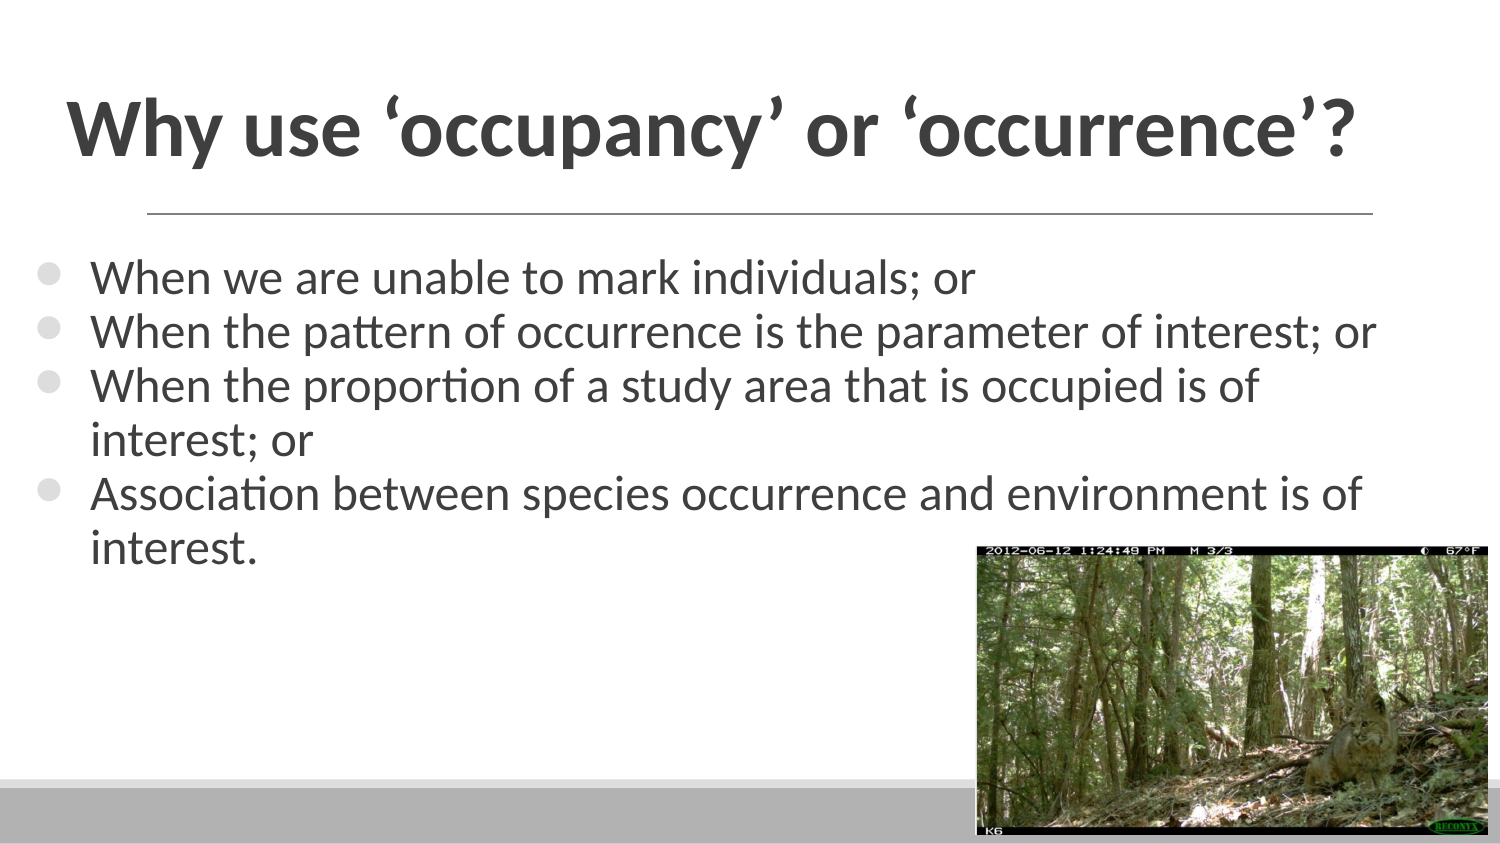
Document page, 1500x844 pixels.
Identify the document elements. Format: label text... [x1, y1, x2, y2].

list When we are unable to mark individuals; or When the pattern of occurrence is the parameter of interest; or When the proportion of a study area that is occupied is of interest; or Association between species occurrence and environment is of interest. [0, 236, 1398, 585]
picture [974, 546, 1488, 835]
title Why use ‘occupancy’ or ‘occurrence’? [51, 72, 1449, 167]
